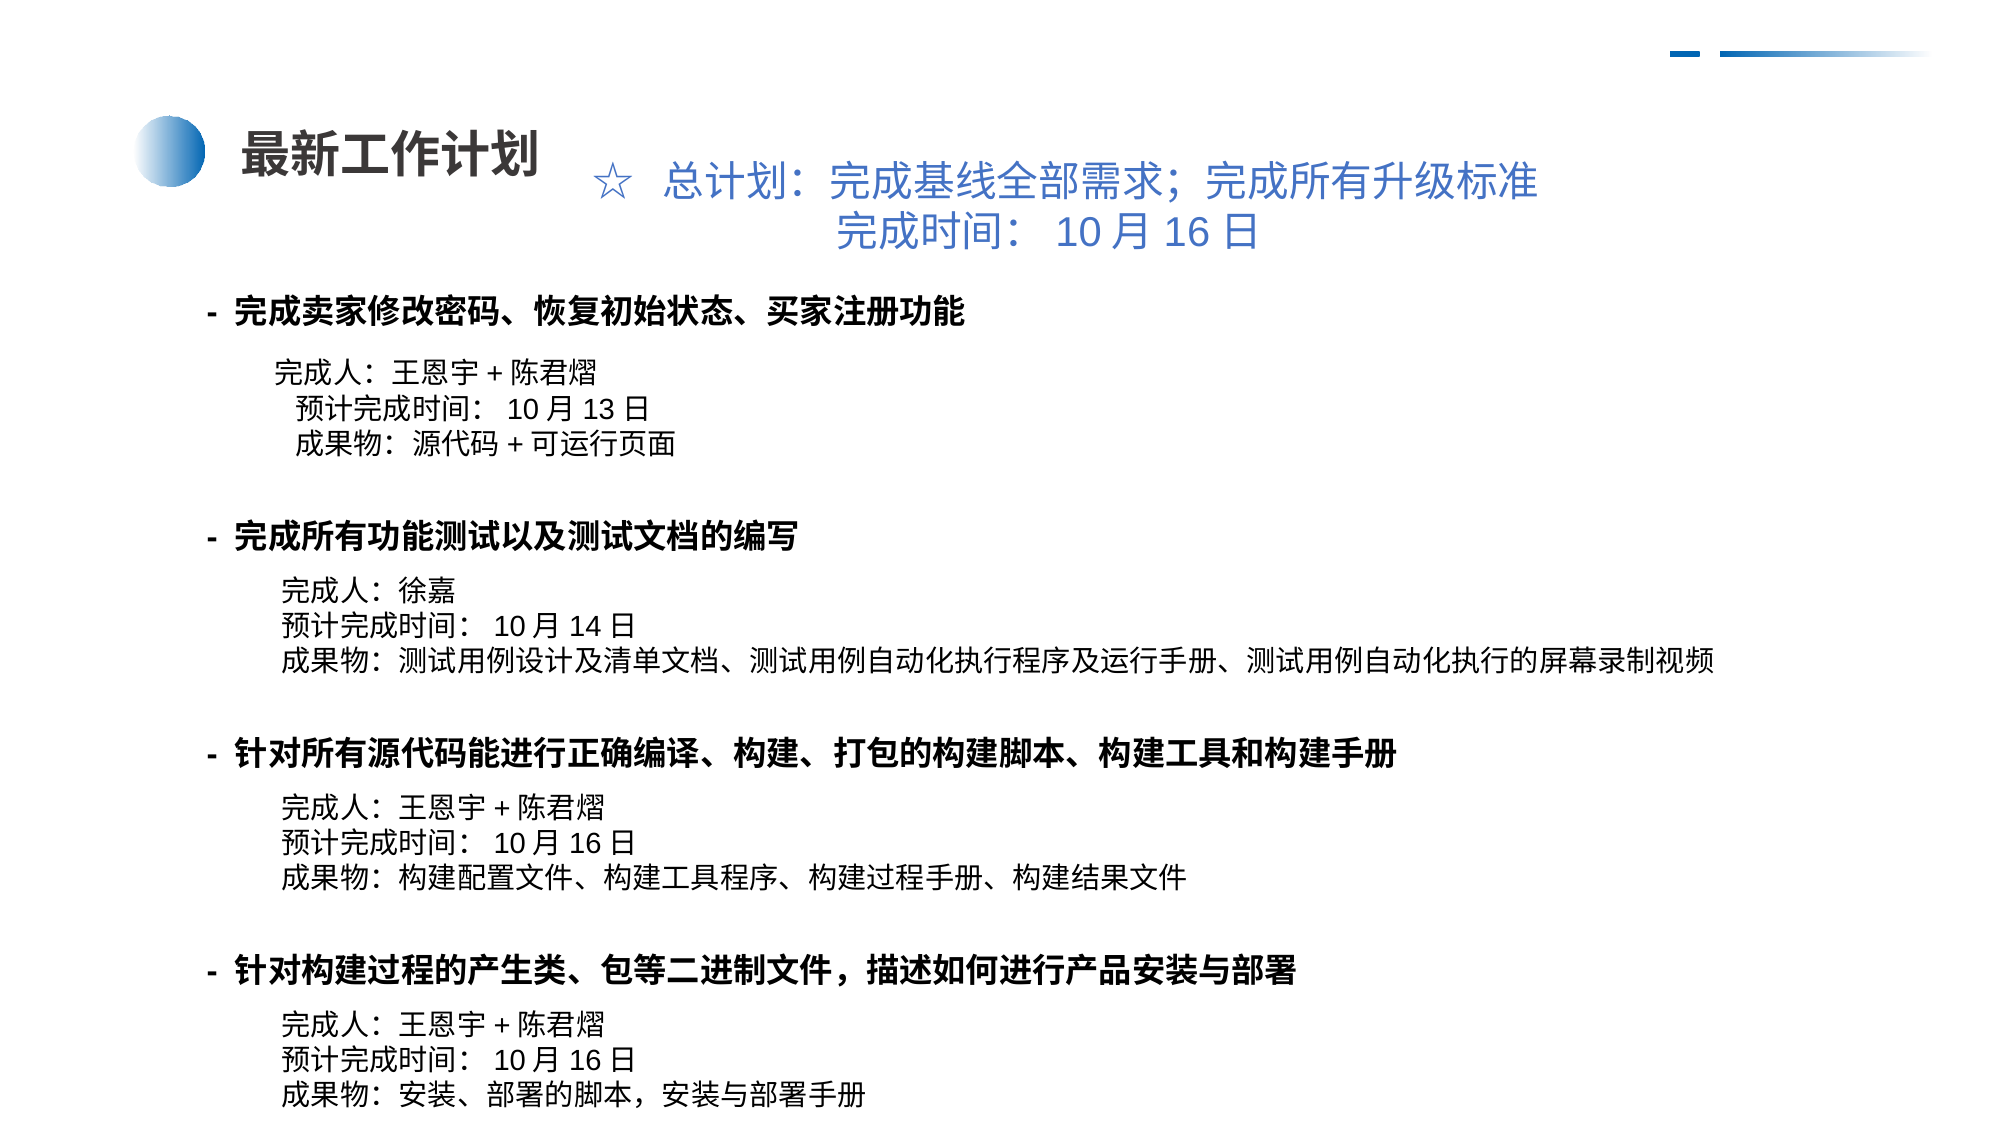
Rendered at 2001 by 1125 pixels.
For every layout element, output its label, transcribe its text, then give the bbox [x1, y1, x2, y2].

text_box [1669, 50, 1701, 58]
text_box 最新工作计划 [225, 115, 589, 191]
text_box [1719, 50, 1932, 58]
text_box ☆ 总计划：完成基线全部需求；完成所有升级标准 完成时间：10月16日 [577, 146, 1932, 262]
text_box [132, 114, 206, 188]
text_box - 完成卖家修改密码、恢复初始状态、买家注册功能 完成人：王恩宇+陈君熠 预计完成时间：10月13日 成果物：源代码+可运行页面 - 完成所有功能测试以及测试文档的编写 完成人：徐嘉 预计完成时间：10月14日 成果物：测试用例设计及清单文档、测试用例自动化执行程序及运行手册、测试用例自动化执行的屏幕录制视频 - 针对所有源代码能进行正确编译、构建、打包的构建脚本、构建工具和构建手册 完成人：王恩宇+陈君熠 预计完成时间：10月16日 成果物：构建配置文件、构建工具程序、构建过程手册、构建结果文件 - 针对构建过程的产生类、包等二进制文件，描述如何进行产品安装与部署 完成人：王恩宇+陈君熠 预计完成时间：10月16日 成果物：安装、部署的脚本，安装与部署手册 [191, 262, 1932, 1119]
